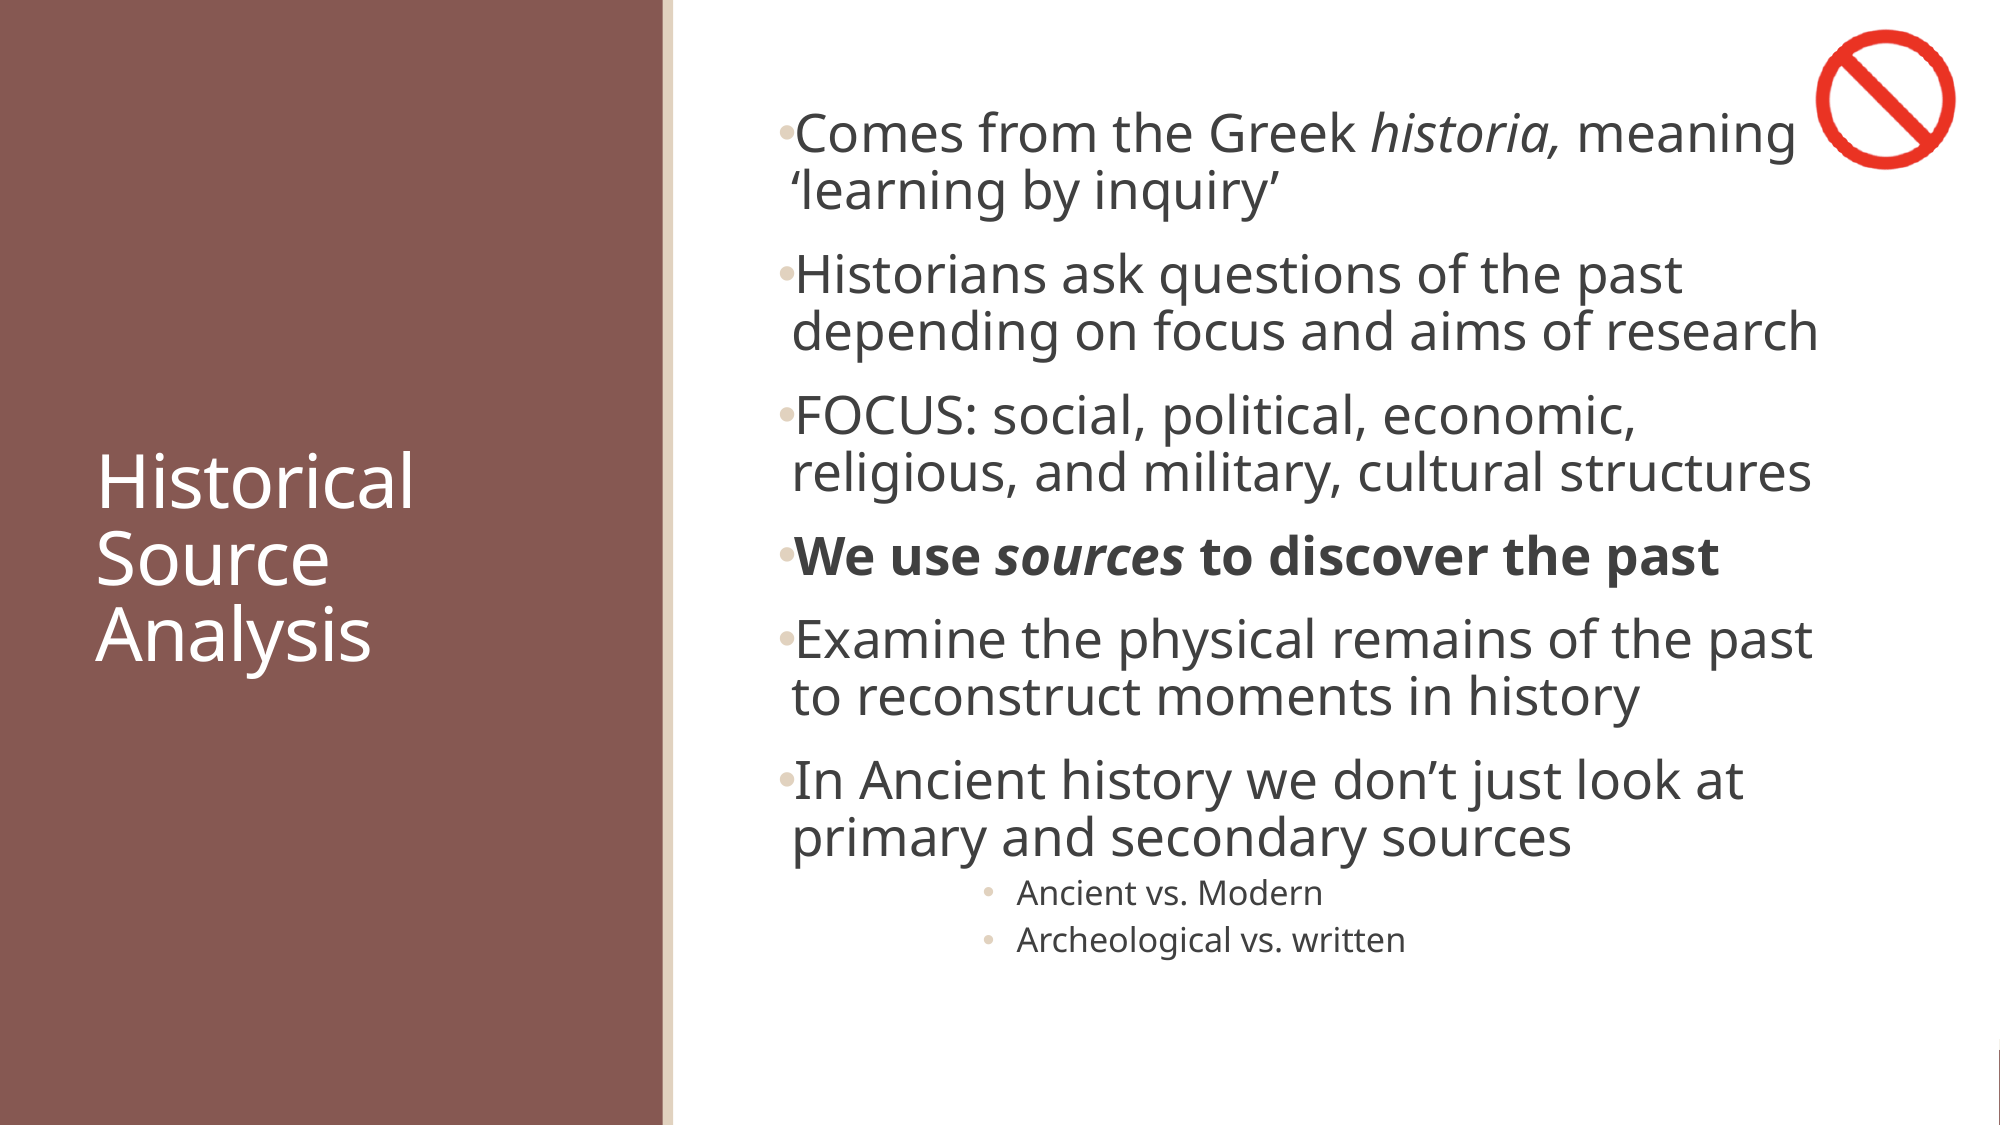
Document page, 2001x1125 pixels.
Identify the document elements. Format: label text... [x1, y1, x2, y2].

list Comes from the Greek historia, meaning ‘learning by inquiry’ Historians ask questions of the past depending on focus and aims of research FOCUS: social, political, economic, religious, and military, cultural structures We use sources to discover the past Examine the physical remains of the past to reconstruct moments in history In Ancient history we don’t just look at primary and secondary sources Ancient vs. Modern Archeological vs. written [777, 99, 1830, 1026]
text_box [661, 0, 674, 1125]
text_box [0, 0, 661, 1125]
text_box [674, 0, 2000, 1125]
title Historical Source Analysis [80, 99, 587, 1026]
picture [1801, 15, 1969, 183]
